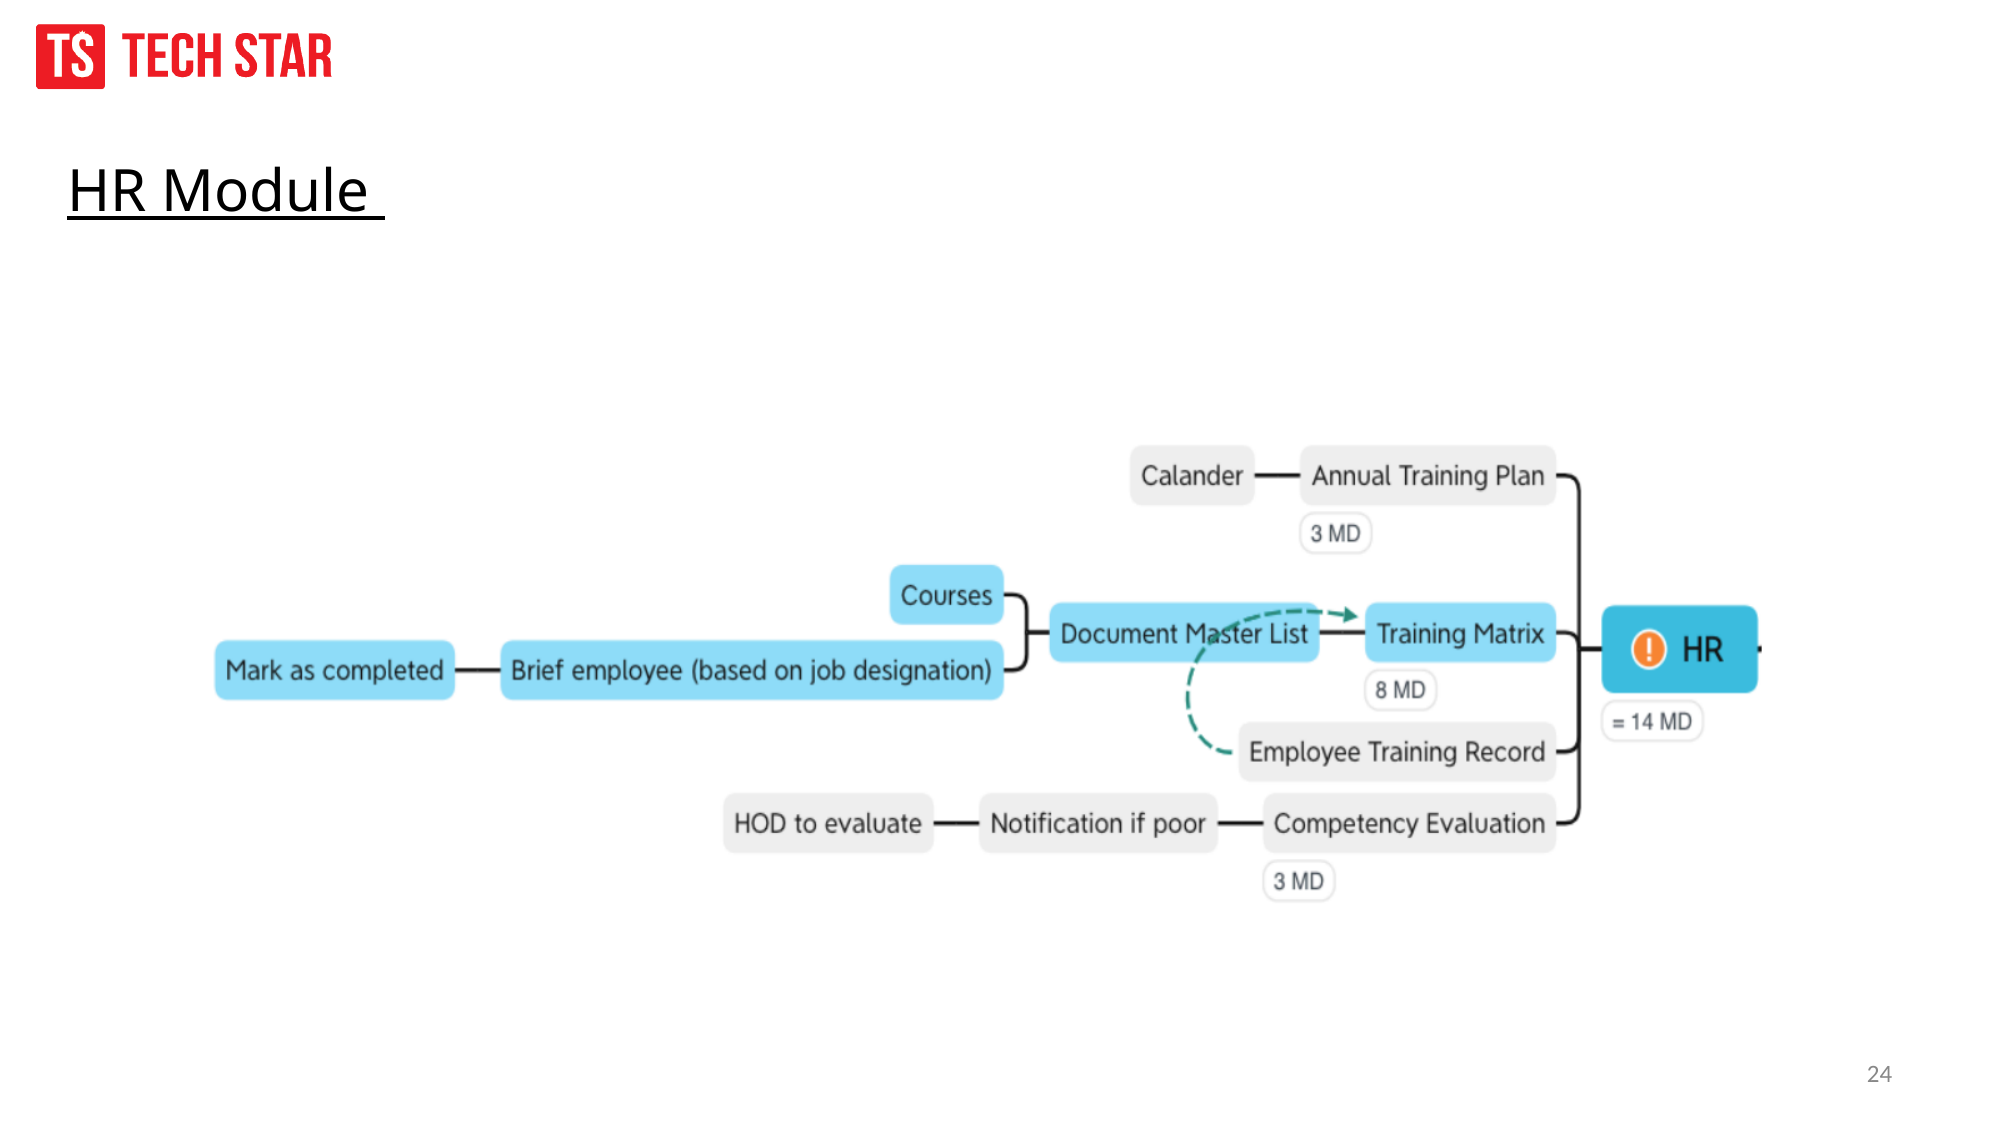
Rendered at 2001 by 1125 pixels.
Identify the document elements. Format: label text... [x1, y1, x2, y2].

picture [0, 1, 373, 122]
slide_number 24 [1857, 738, 1900, 1125]
picture [160, 351, 1762, 947]
text_box HR Module [59, 145, 2000, 231]
